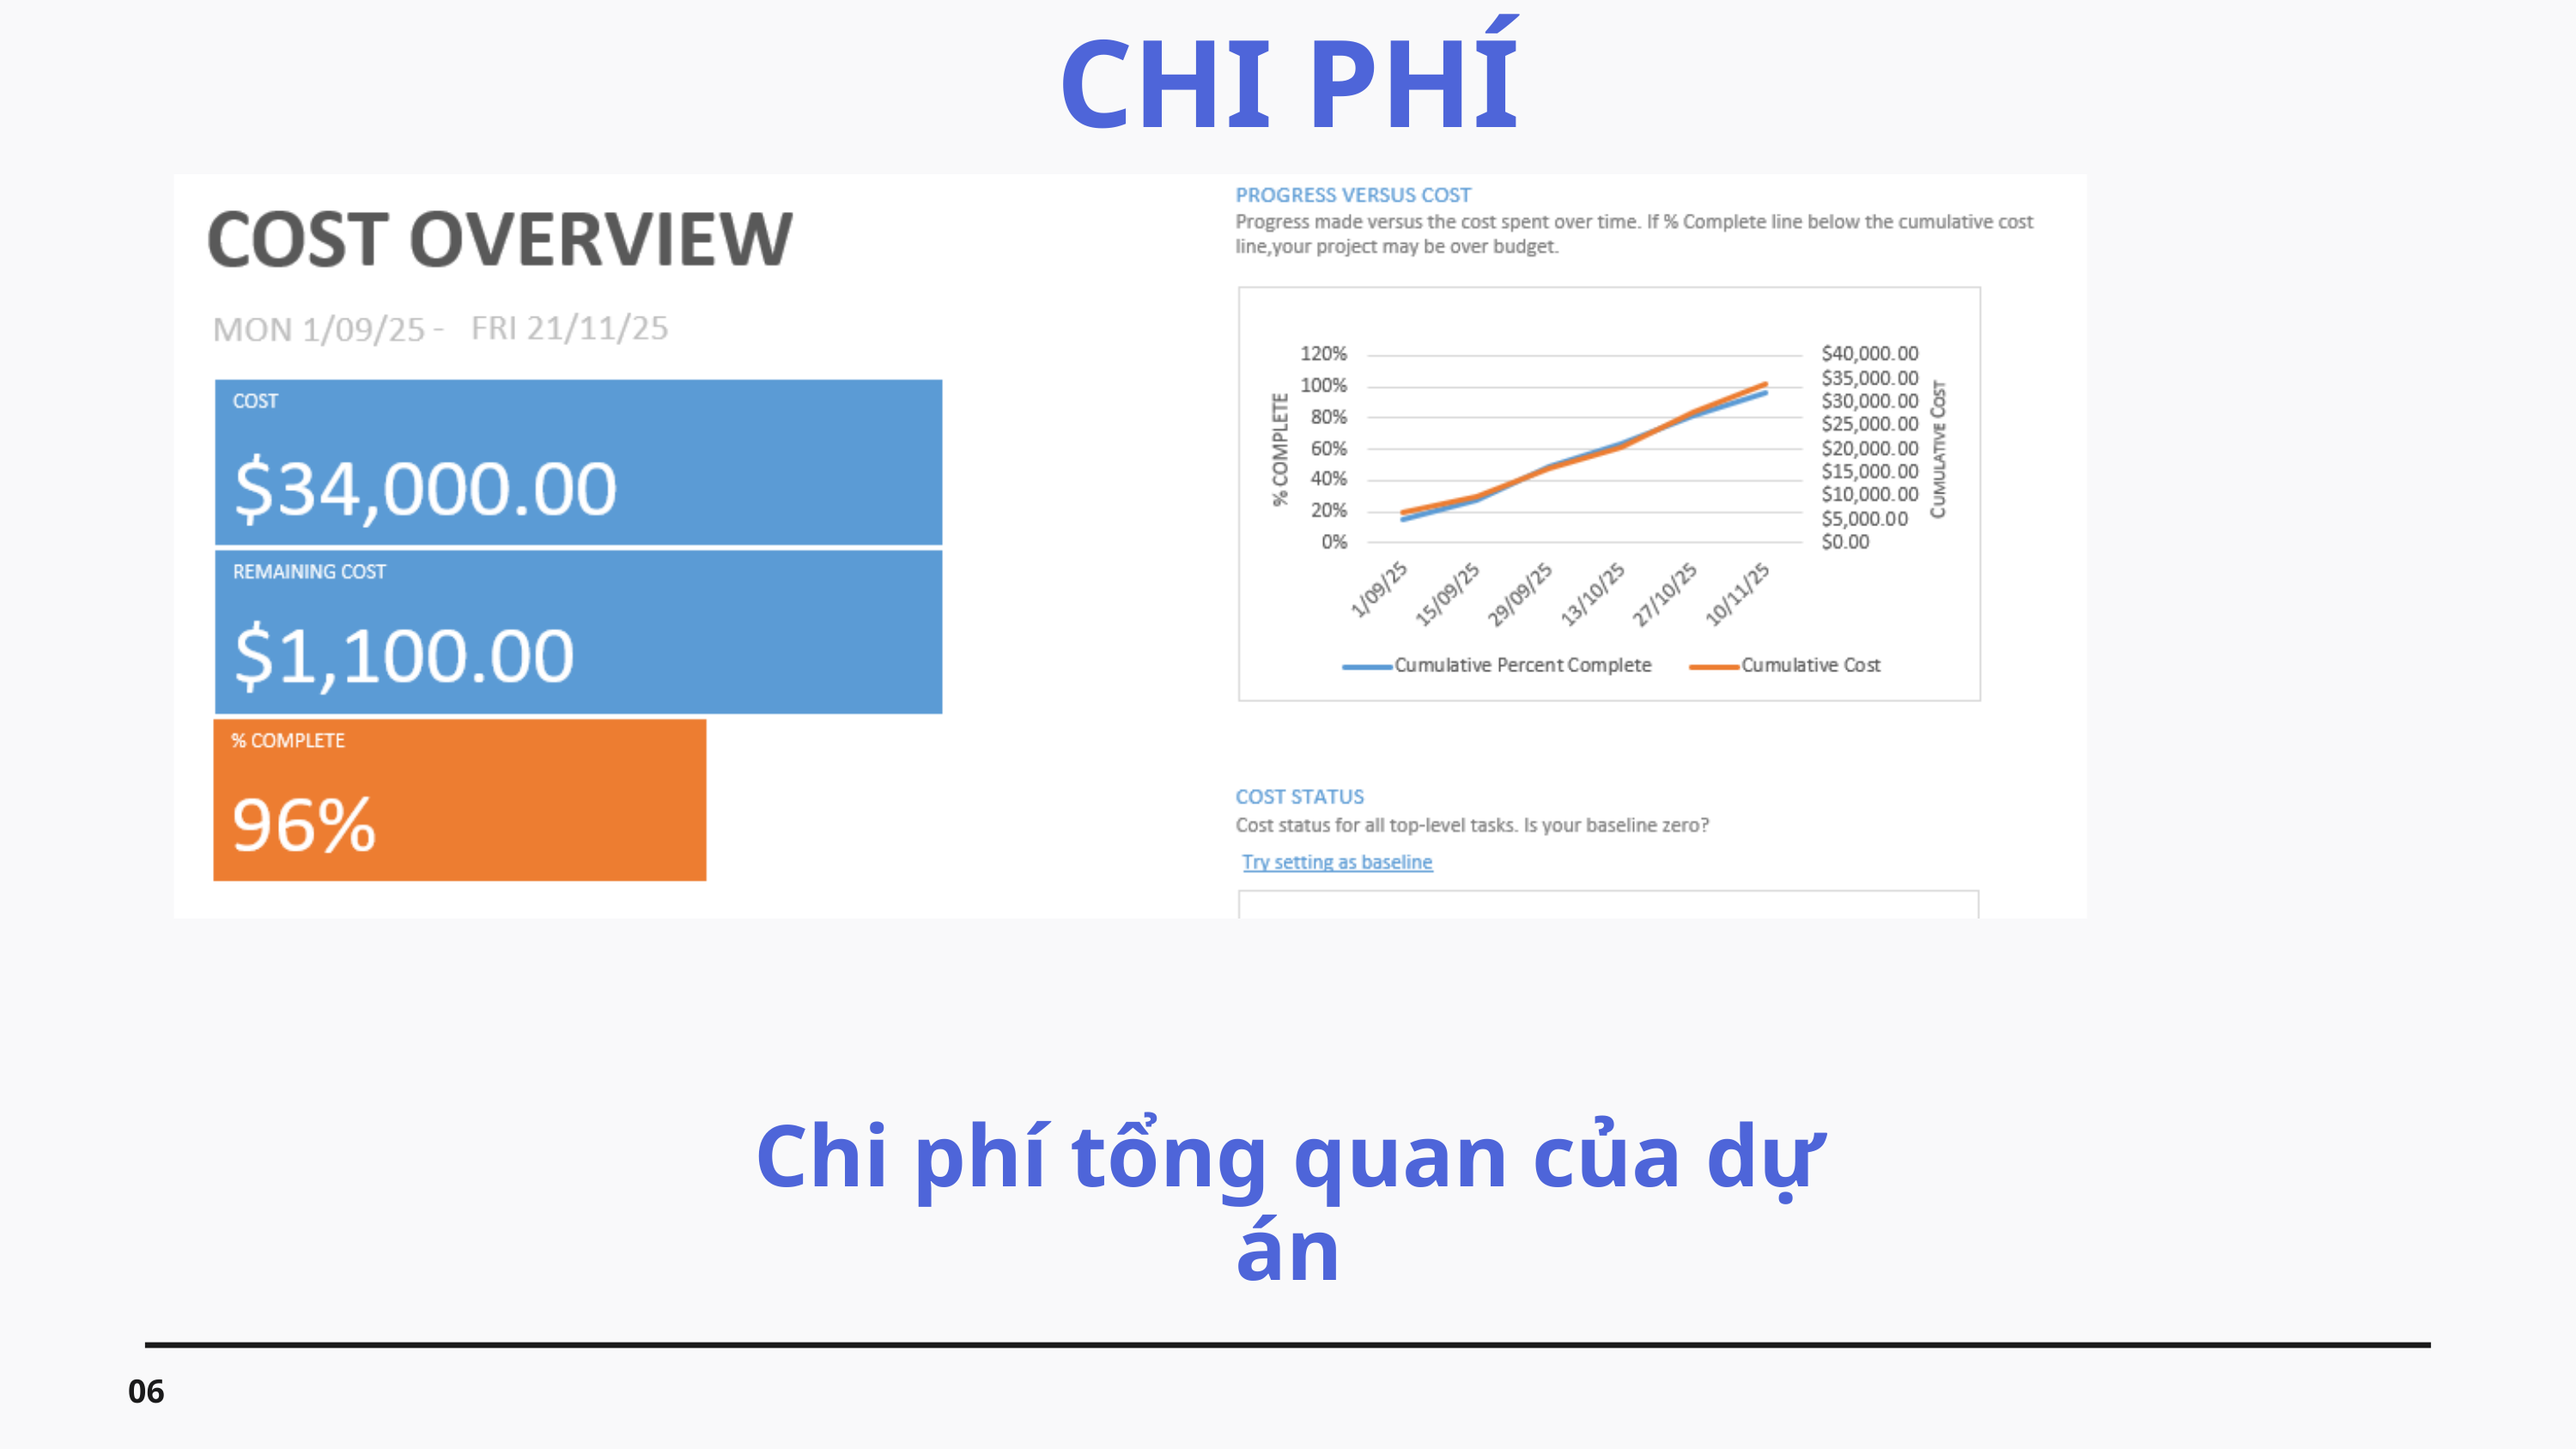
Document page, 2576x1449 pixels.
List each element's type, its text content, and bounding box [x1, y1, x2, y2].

text_box [144, 1342, 2432, 1349]
text_box [173, 174, 2087, 919]
text_box 06 [128, 1364, 447, 1410]
text_box CHI PHÍ [795, 18, 1781, 153]
text_box Chi phí tổng quan của dự án [724, 1110, 1855, 1298]
